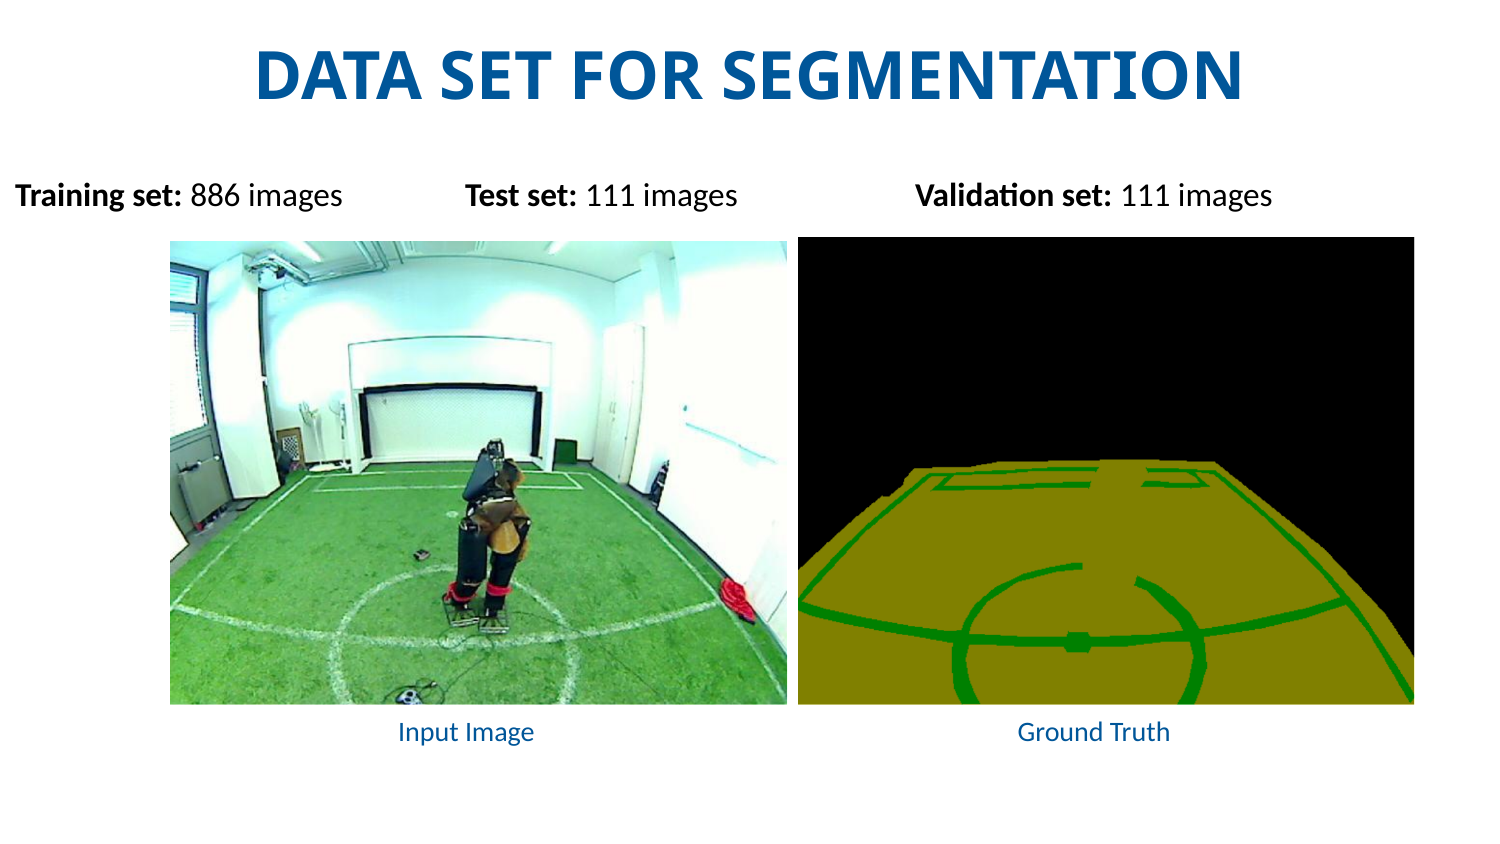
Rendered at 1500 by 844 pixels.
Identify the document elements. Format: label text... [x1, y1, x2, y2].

text_box Input Image [383, 721, 550, 755]
title DATA set For Segmentation [0, 45, 1500, 112]
text_box Ground Truth [862, 714, 1327, 755]
list Training set: 886 images Test set: 111 images Validation set: 111 images [0, 170, 1408, 727]
picture [138, 227, 1423, 721]
